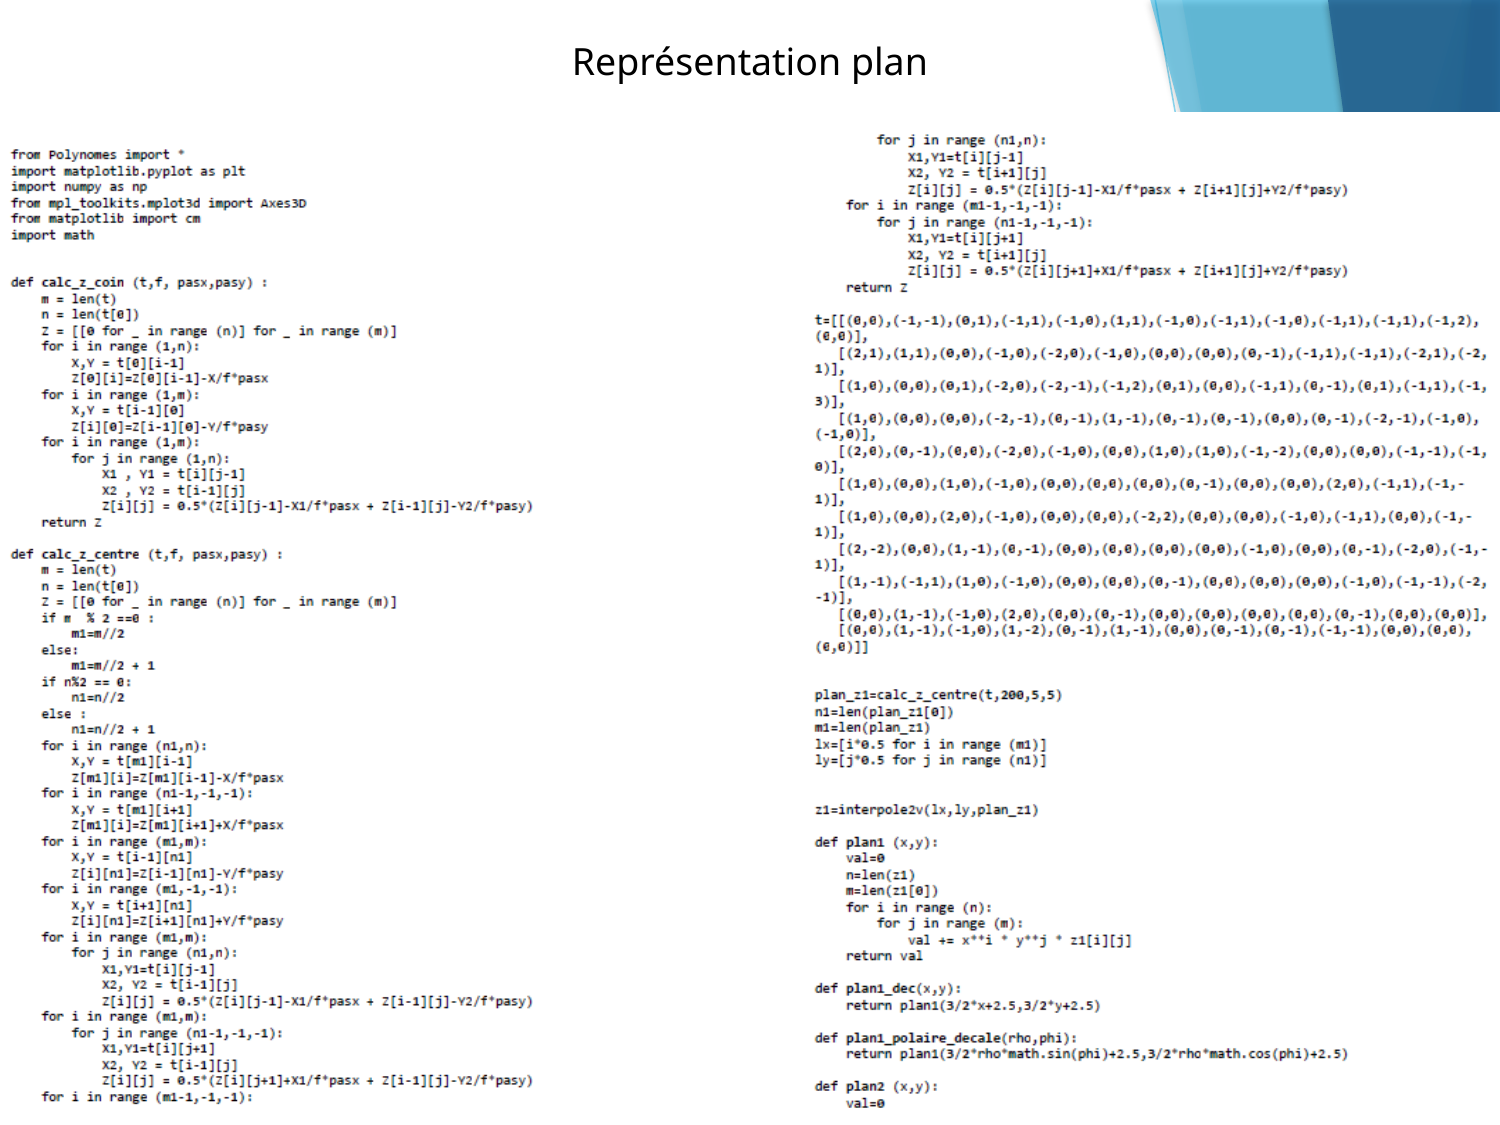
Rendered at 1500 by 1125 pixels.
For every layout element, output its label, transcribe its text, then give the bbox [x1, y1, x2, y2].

picture [807, 112, 1500, 1125]
text_box Représentation plan [557, 30, 943, 91]
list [0, 136, 540, 1125]
